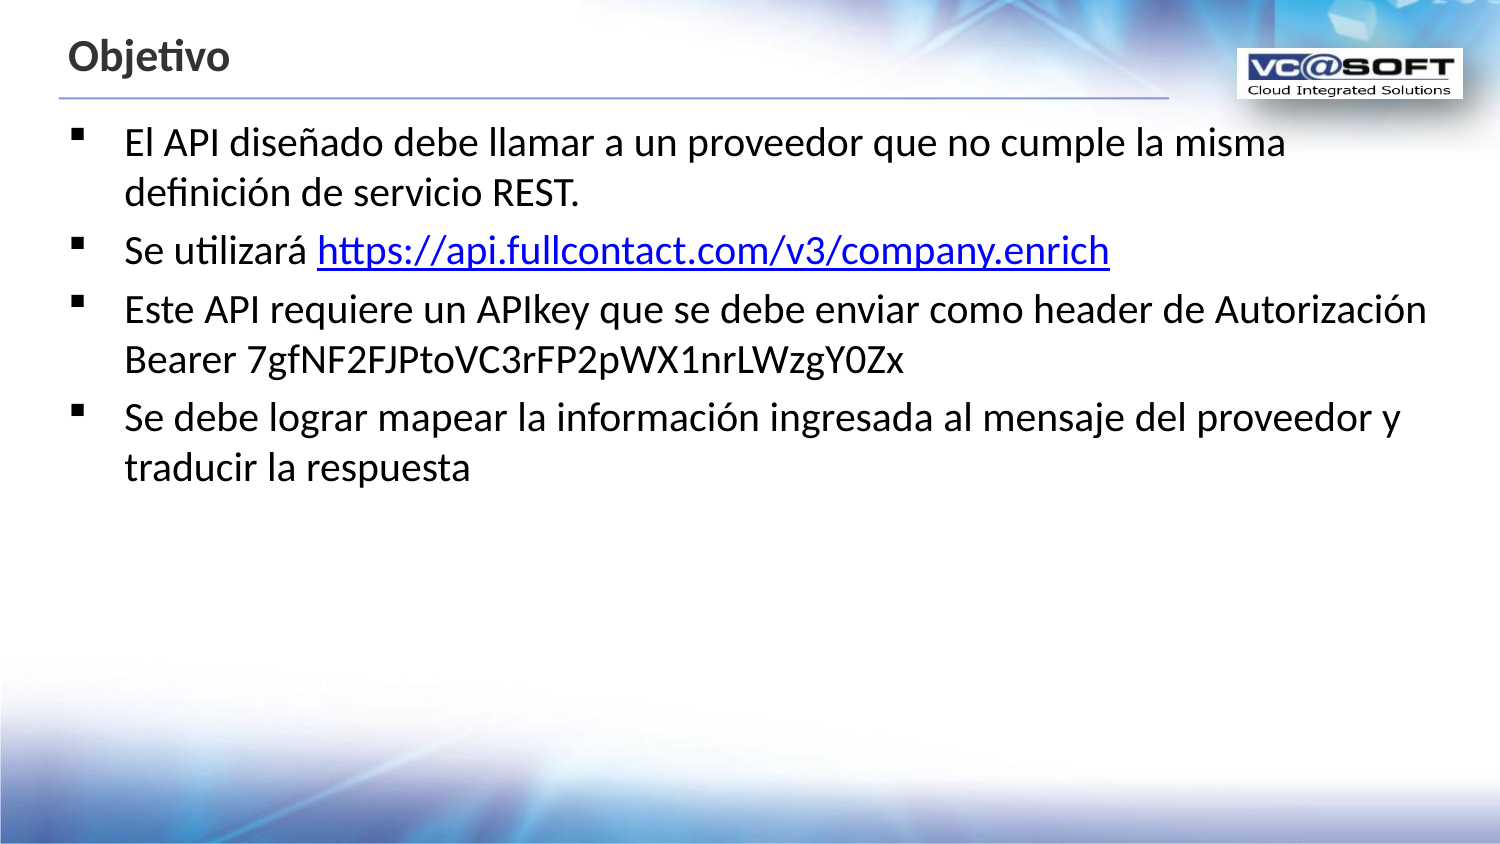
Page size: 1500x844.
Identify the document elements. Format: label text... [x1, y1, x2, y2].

list El API diseñado debe llamar a un proveedor que no cumple la misma definición de servicio REST. Se utilizará https://api.fullcontact.com/v3/company.enrich Este API requiere un APIkey que se debe enviar como header de Autorización Bearer 7gfNF2FJPtoVC3rFP2pWX1nrLWzgY0Zx Se debe lograr mapear la información ingresada al mensaje del proveedor y traducir la respuesta [52, 107, 1454, 790]
picture [0, 663, 1500, 844]
title Objetivo [52, 23, 1190, 83]
picture [579, 0, 1500, 150]
